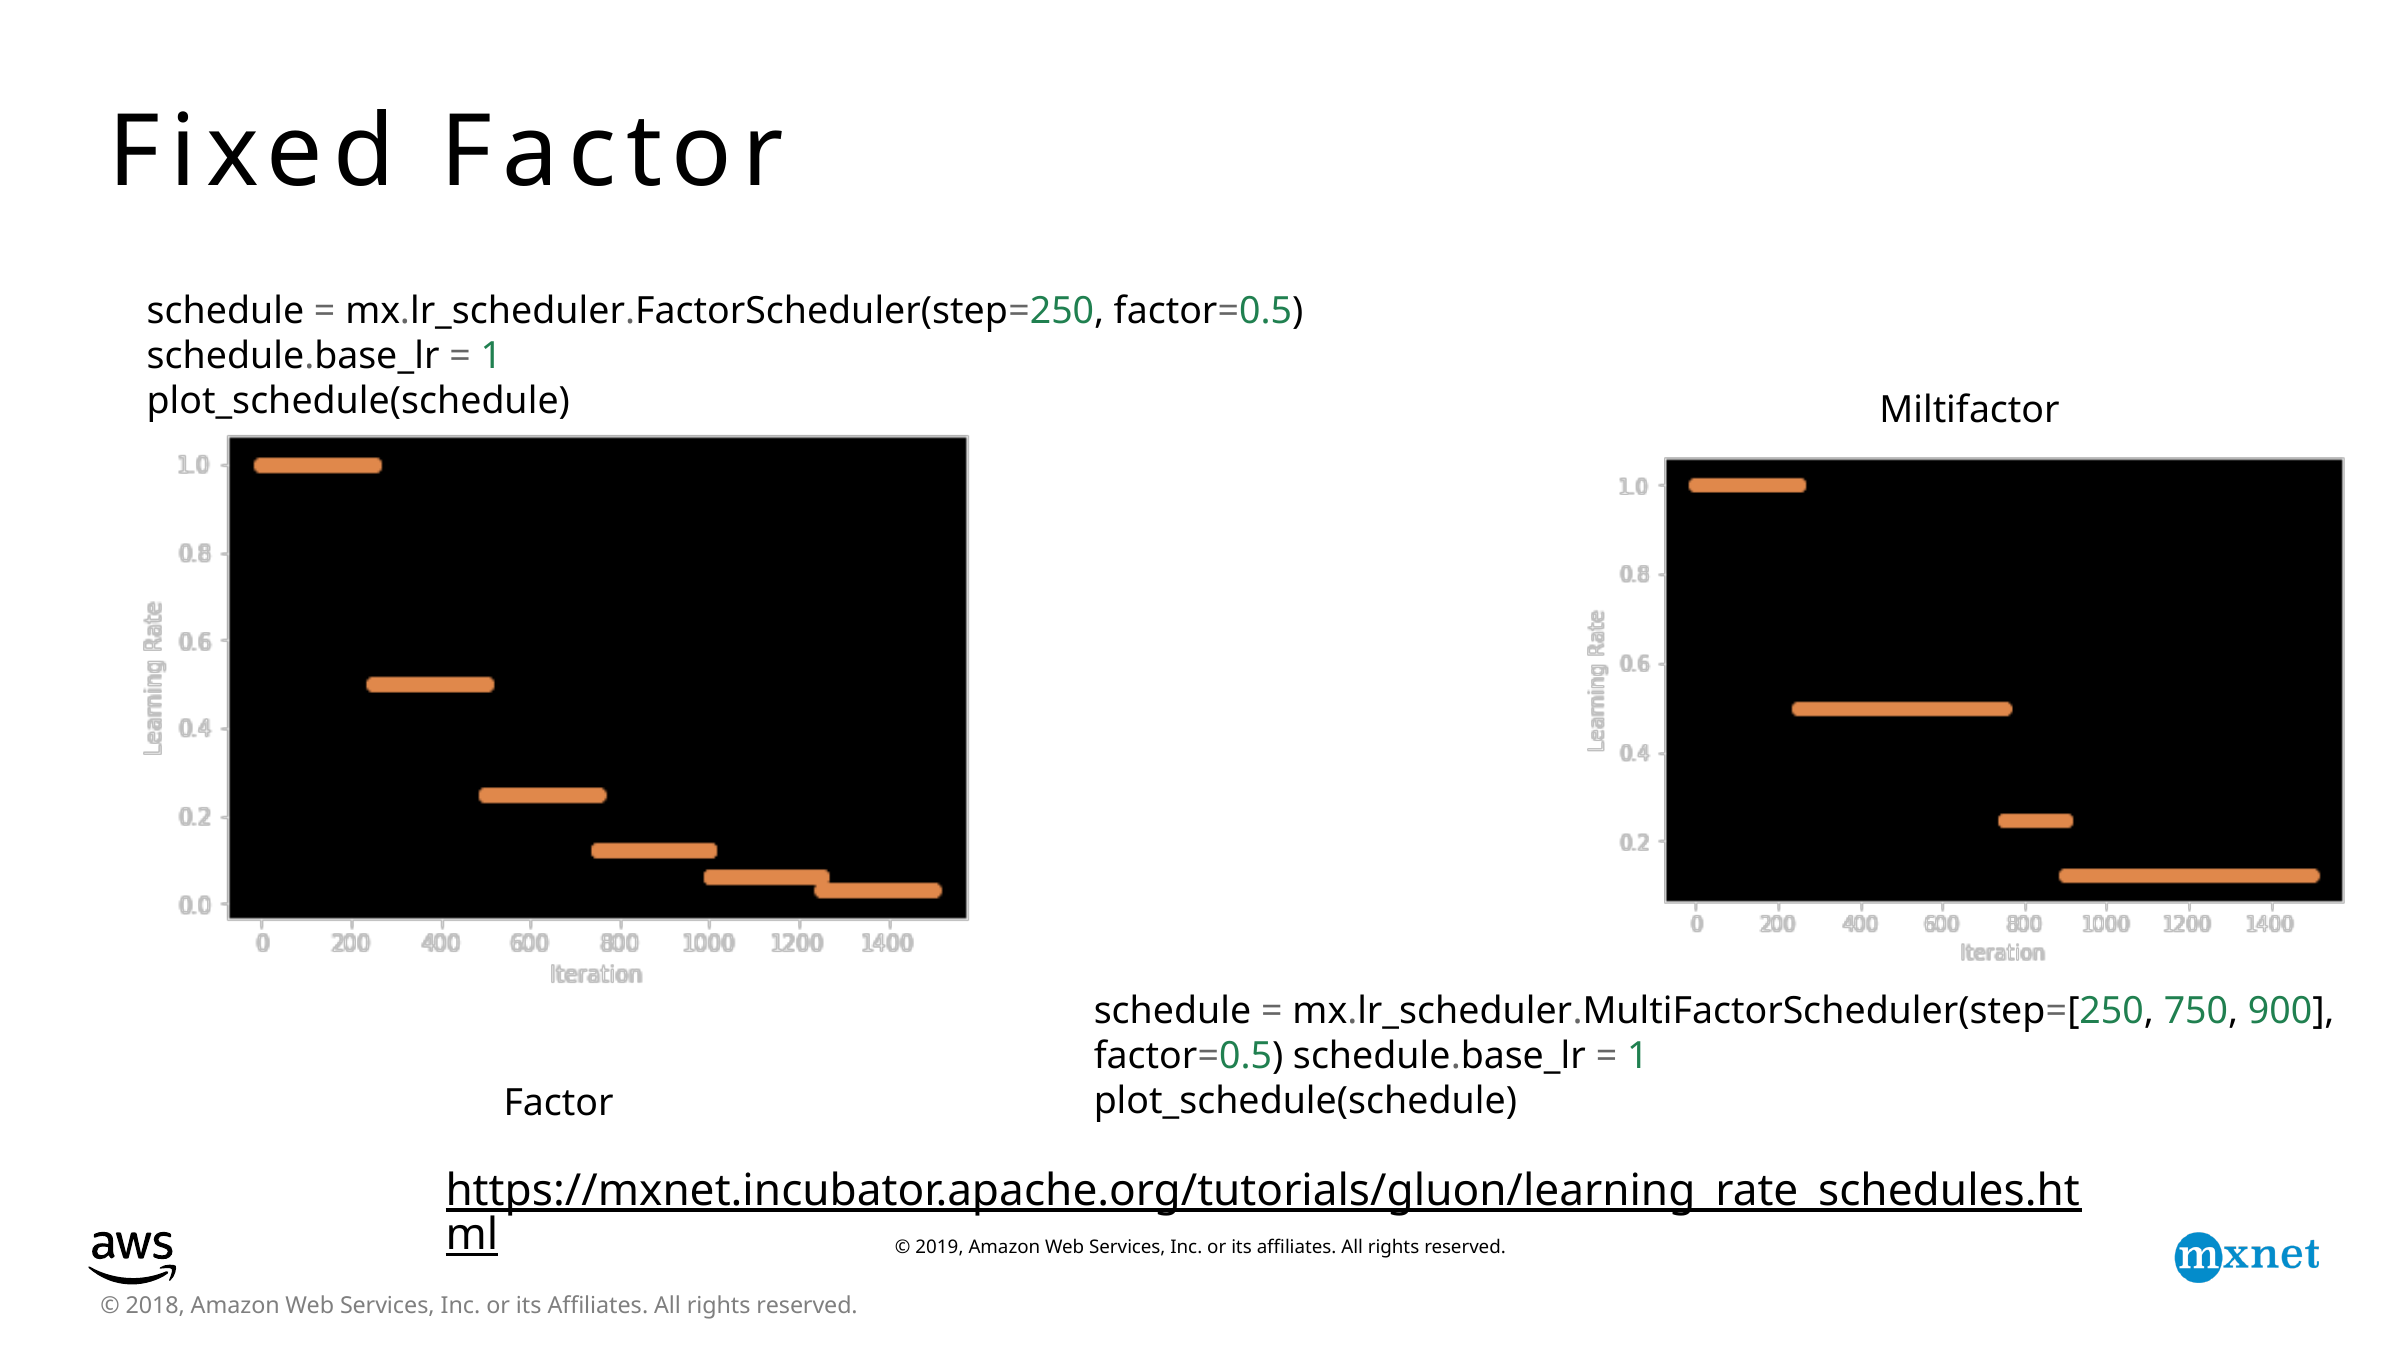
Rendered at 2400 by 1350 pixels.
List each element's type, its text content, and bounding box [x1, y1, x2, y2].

picture [2315, 1250, 2319, 1265]
picture [1575, 438, 2364, 979]
text_box https://mxnet.incubator.apache.org/tutorials/gluon/learning_rate_schedules.html [430, 1153, 2120, 1282]
picture [2174, 1231, 2319, 1284]
text_box schedule = mx.lr_scheduler.MultiFactorScheduler(step=[250, 750, 900], factor=0.5) schedule.base_lr = 1 plot_schedule(schedule) [1079, 978, 2363, 1129]
text_box Miltifactor [1849, 370, 2090, 438]
picture [2180, 1248, 2190, 1268]
picture [2193, 1248, 2203, 1268]
text_box Factor [473, 1063, 644, 1145]
picture [131, 414, 990, 1003]
picture [2205, 1248, 2218, 1268]
text_box schedule = mx.lr_scheduler.FactorScheduler(step=250, factor=0.5) schedule.base_lr = 1 plot_schedule(schedule) [131, 278, 1332, 429]
title Fixed Factor [93, 91, 2312, 215]
